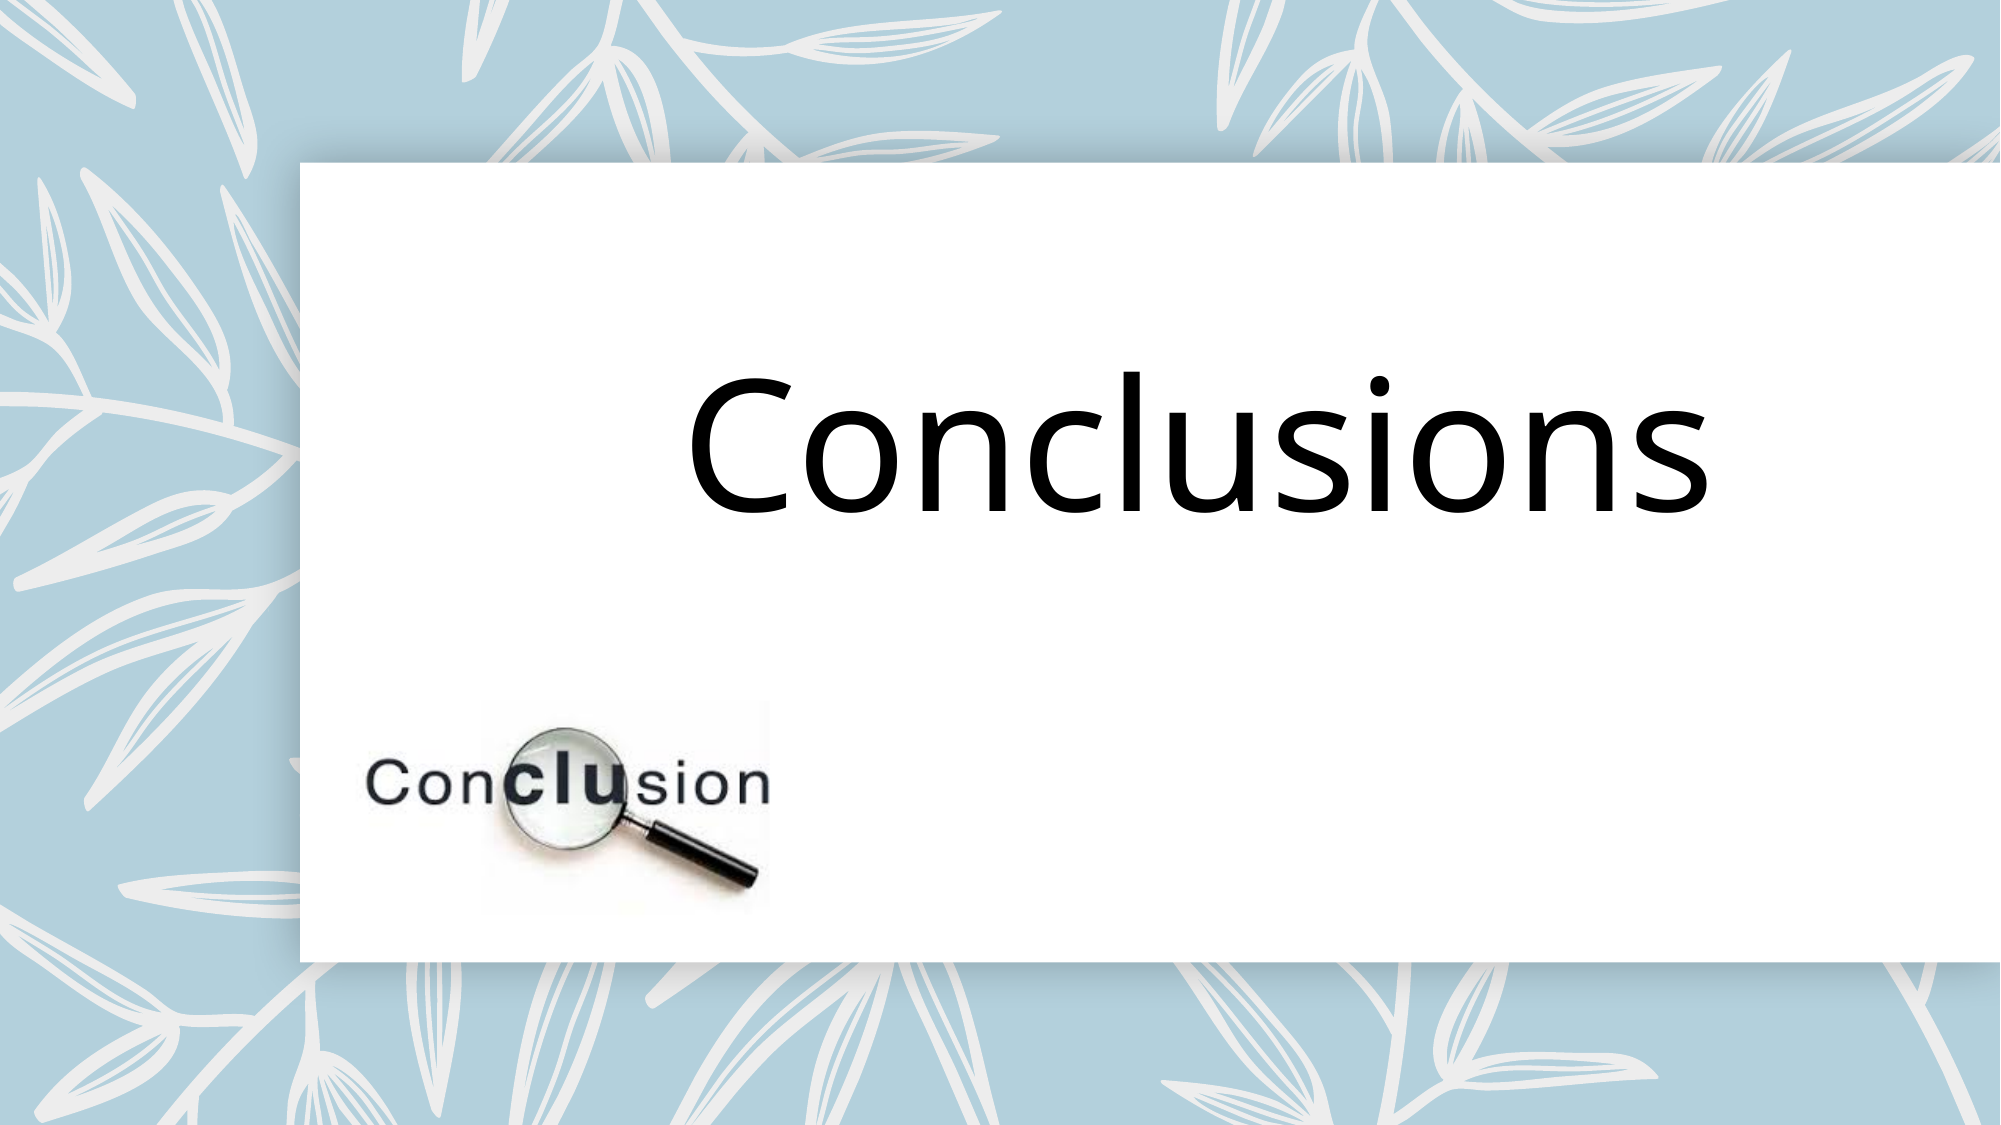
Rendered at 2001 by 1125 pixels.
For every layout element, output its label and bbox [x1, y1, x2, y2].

picture [344, 651, 798, 924]
text_box [0, 0, 2000, 1125]
